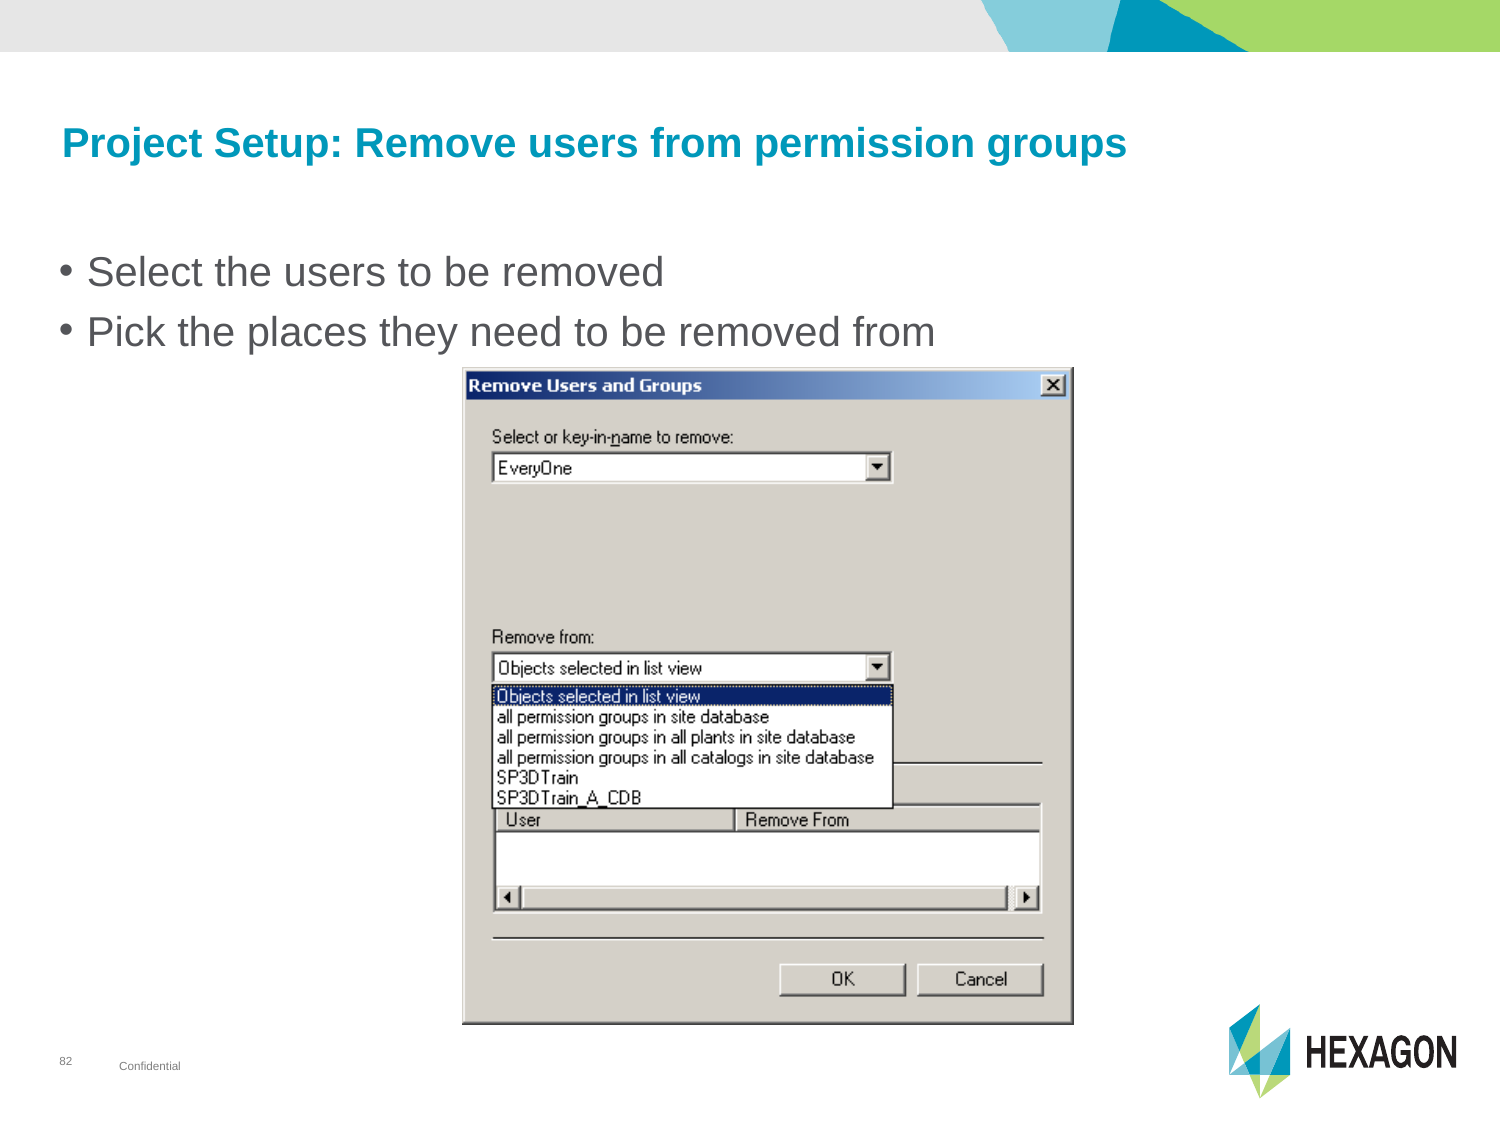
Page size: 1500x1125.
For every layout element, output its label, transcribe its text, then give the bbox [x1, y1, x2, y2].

picture [1162, 0, 1500, 52]
title Project Setup: Remove users from permission groups [46, 106, 1456, 188]
picture [0, 0, 1119, 52]
picture [462, 367, 1074, 1025]
list Select the users to be removed Pick the places they need to be removed from [43, 237, 1456, 975]
